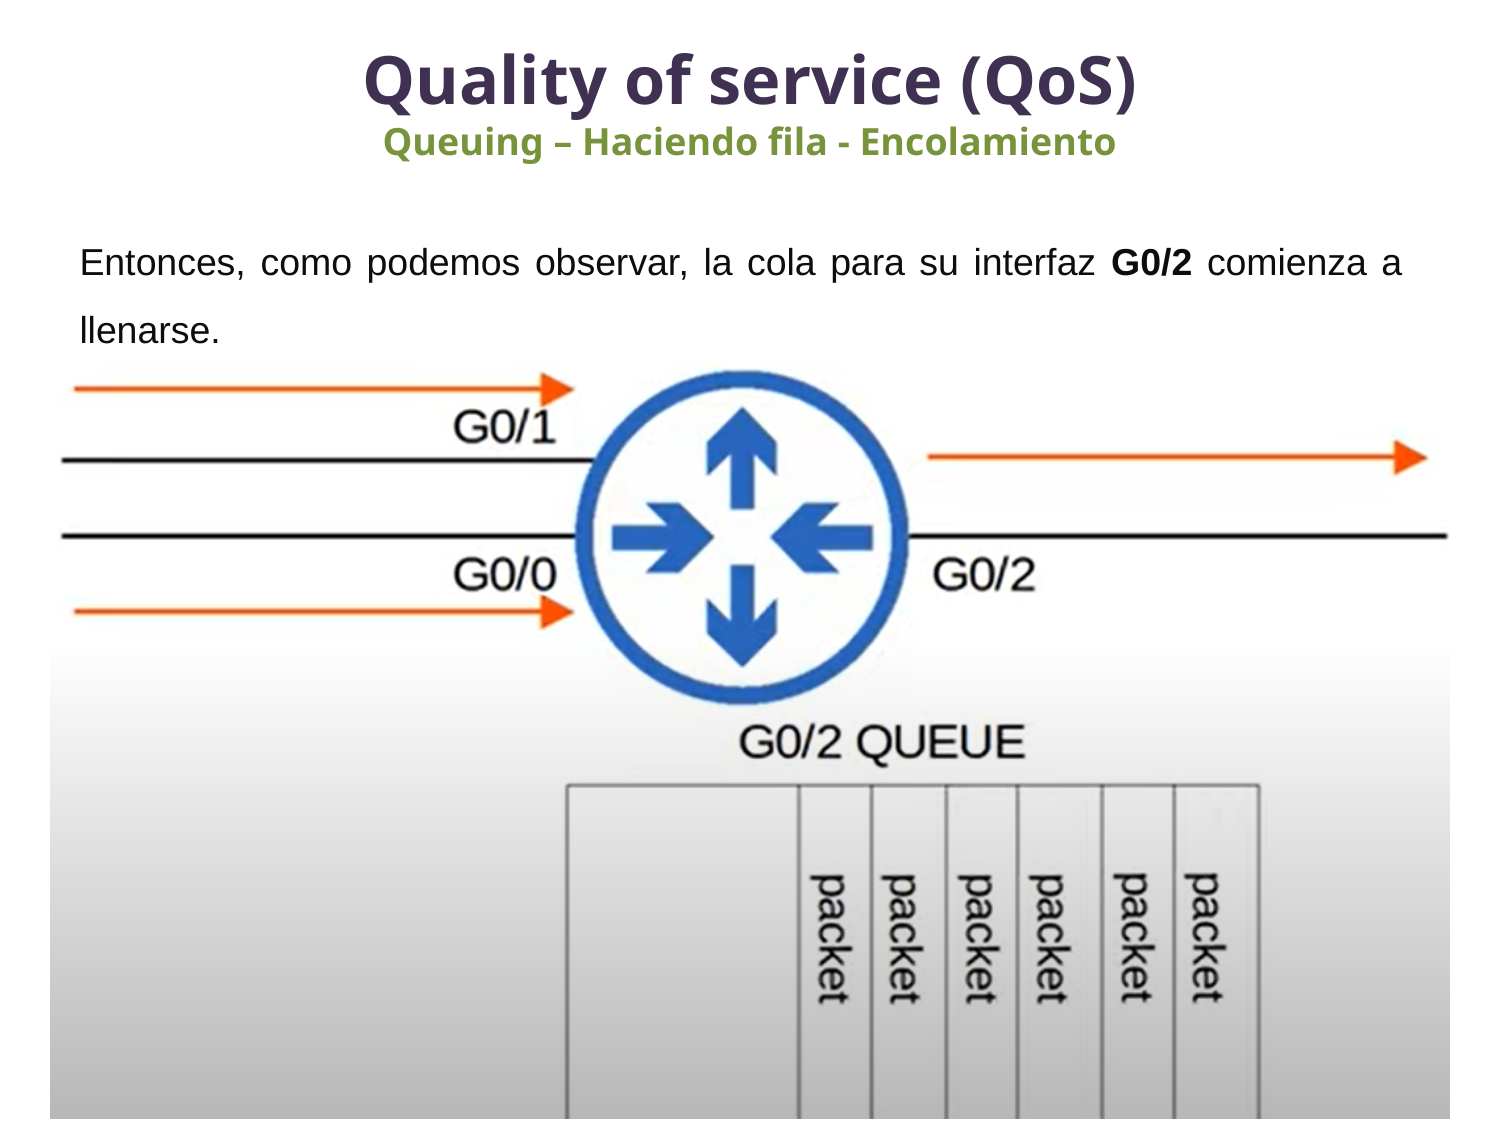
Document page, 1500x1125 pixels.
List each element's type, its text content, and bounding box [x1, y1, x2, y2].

picture [49, 362, 1451, 1120]
list Entonces, como podemos observar, la cola para su interfaz G0/2 comienza a llenarse. [17, 208, 1418, 457]
text_box Quality of service (QoS) Queuing – Haciendo fila - Encolamiento [168, 6, 1332, 194]
